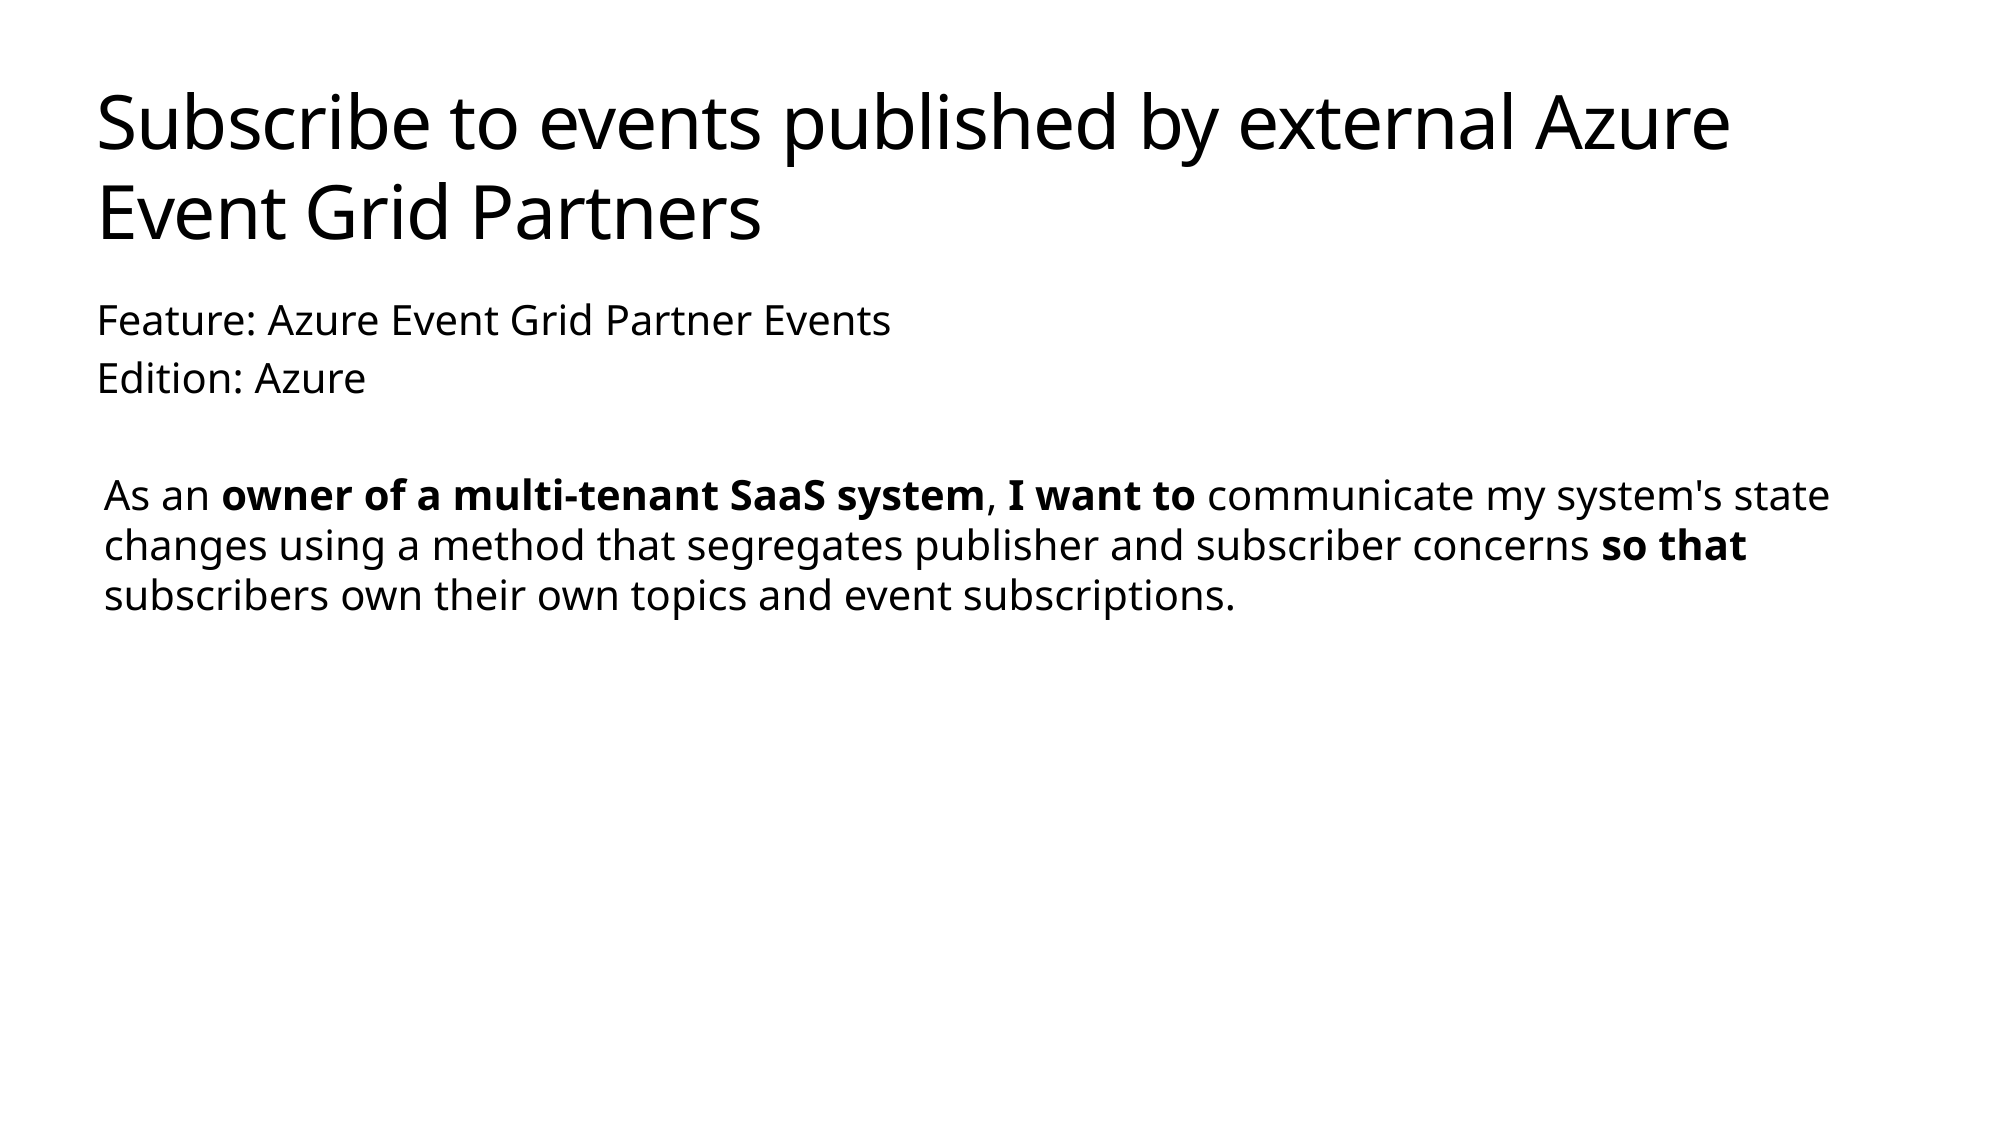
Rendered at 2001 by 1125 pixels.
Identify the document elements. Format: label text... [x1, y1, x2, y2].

title Subscribe to events published by external Azure Event Grid Partners [96, 75, 1904, 235]
list Feature: Azure Event Grid Partner Events Edition: Azure As an owner of a multi-tenant SaaS system, I want to communicate my system's state changes using a method that segregates publisher and subscriber concerns so that subscribers own their own topics and event subscriptions. [96, 235, 1904, 690]
